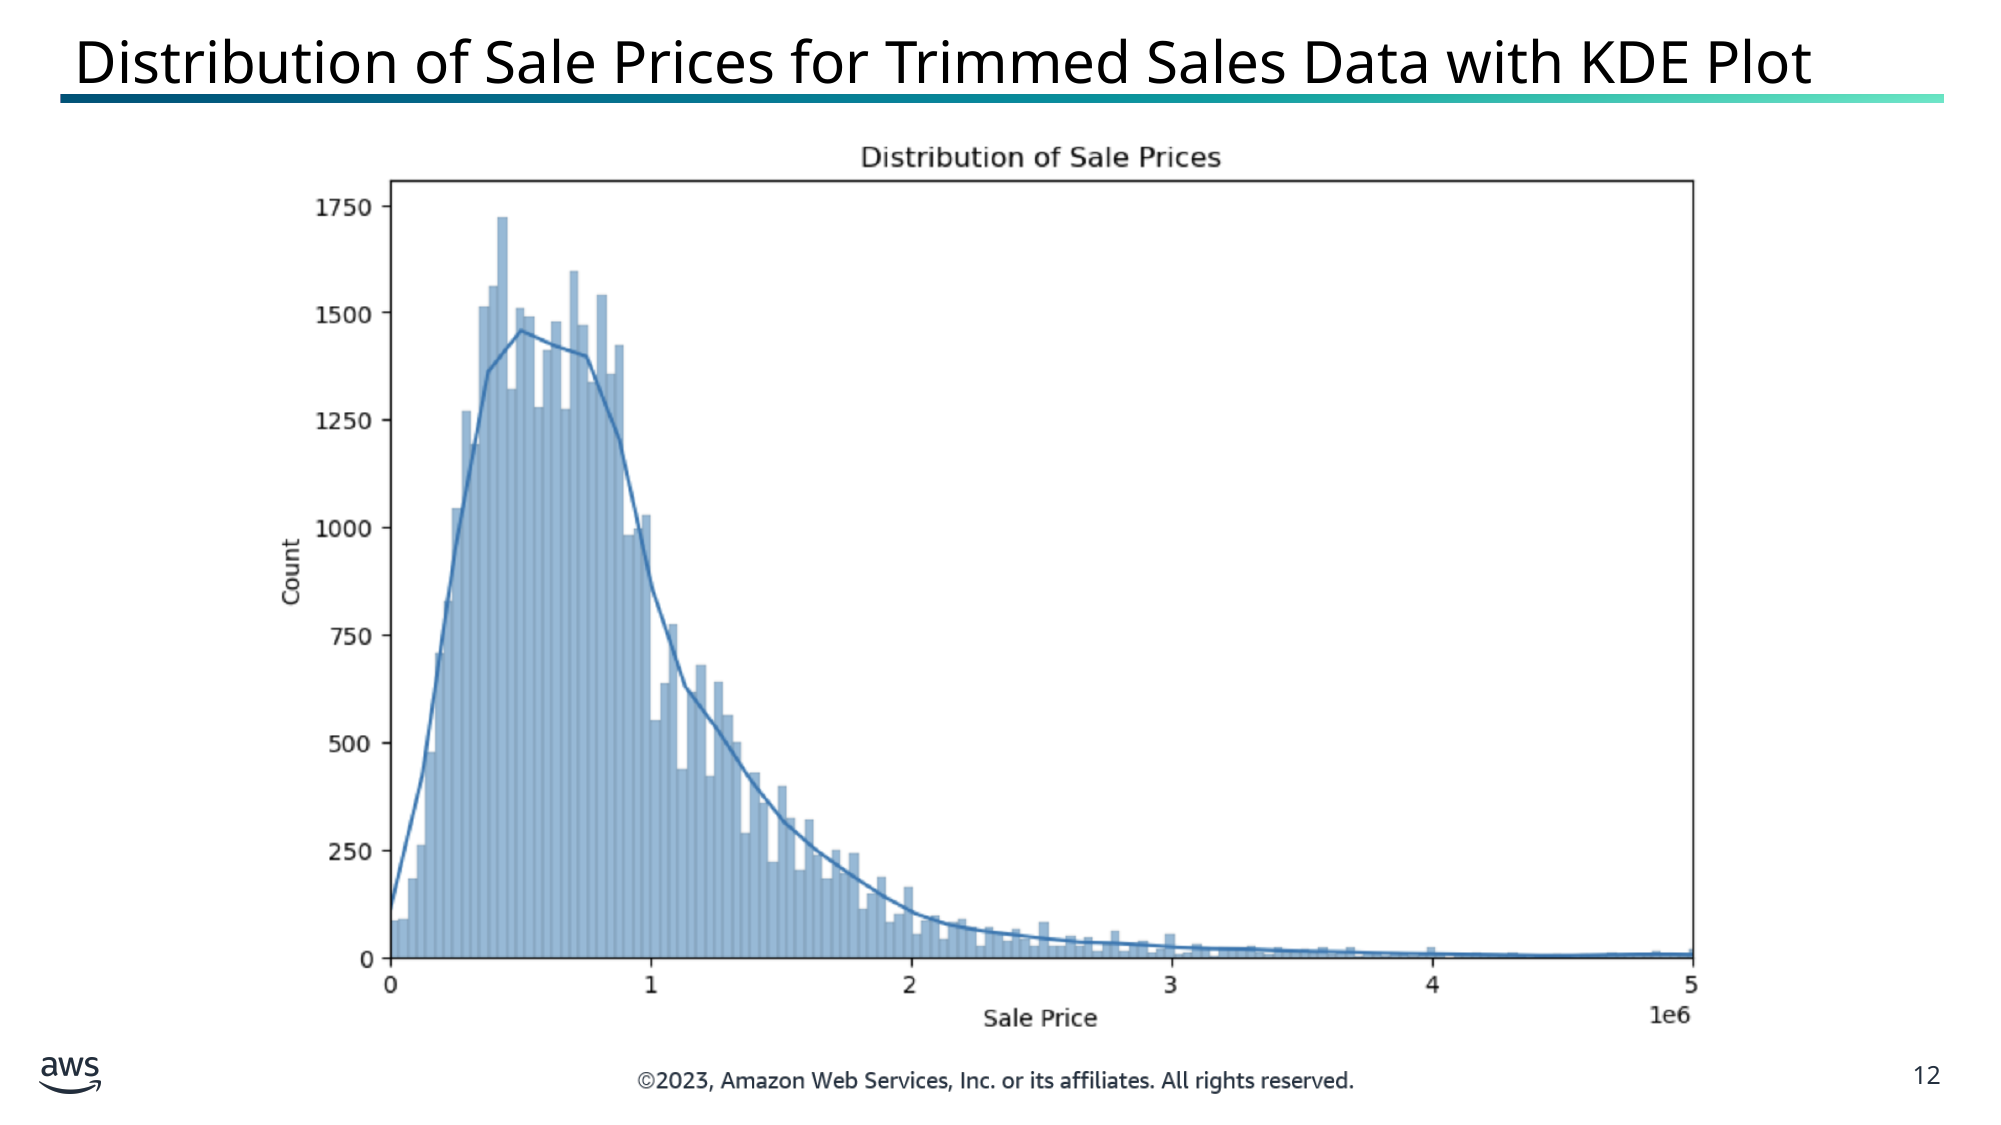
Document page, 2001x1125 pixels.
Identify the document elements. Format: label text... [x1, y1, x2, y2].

picture [621, 1057, 1378, 1109]
picture [681, 94, 1944, 103]
slide_number 12 [1861, 1057, 1941, 1095]
picture [39, 1057, 101, 1094]
title Distribution of Sale Prices for Trimmed Sales Data with KDE Plot [59, 41, 1941, 89]
picture [207, 126, 1793, 1037]
